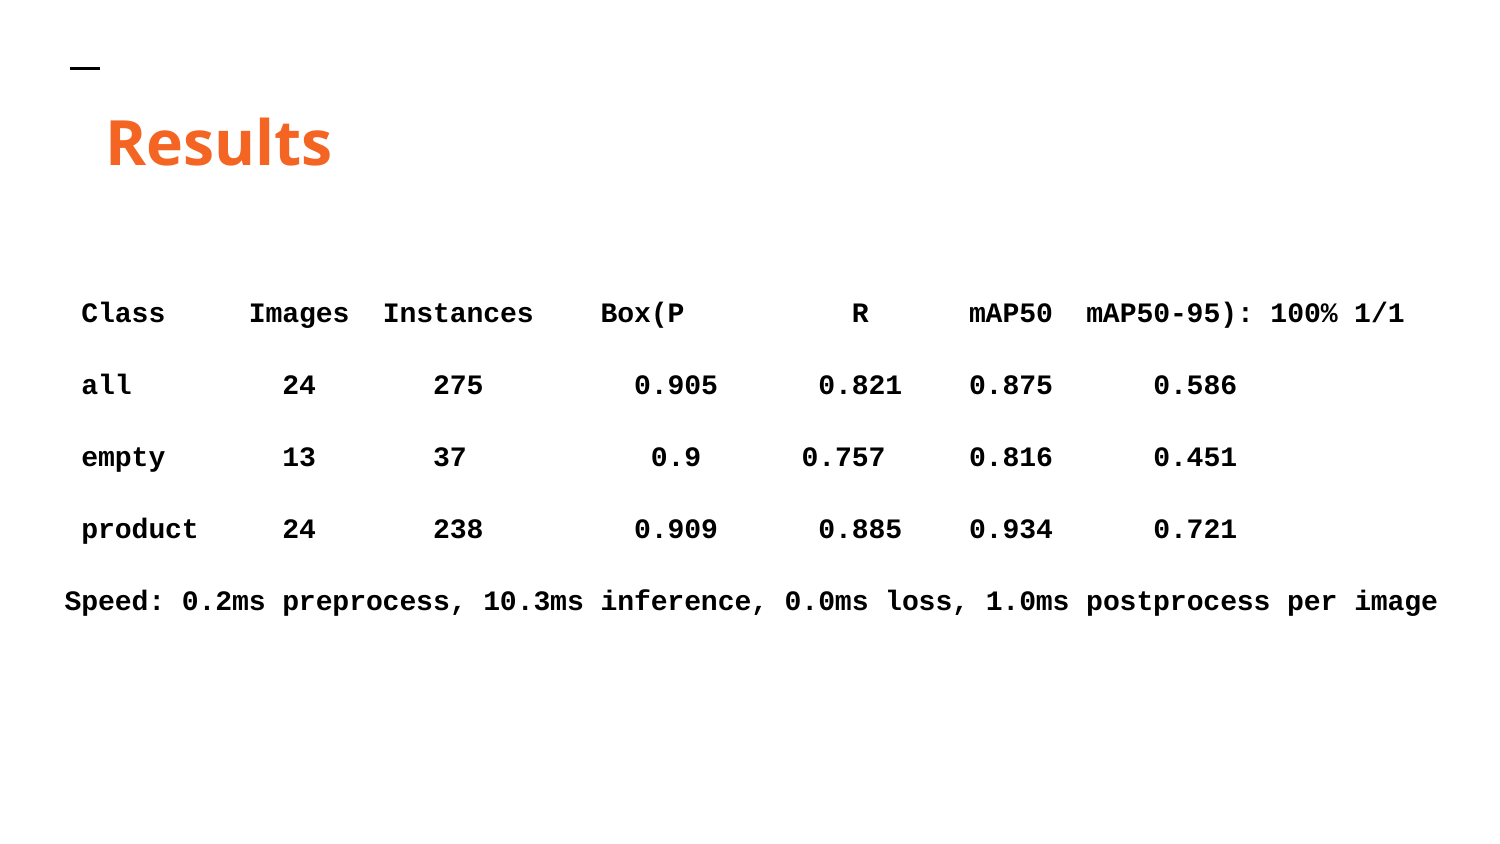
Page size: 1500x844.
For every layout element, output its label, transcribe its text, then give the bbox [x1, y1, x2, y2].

list Class Images Instances Box(P R mAP50 mAP50-95): 100% 1/1 all 24 275 0.905 0.821 0.875 0.586 empty 13 37 0.9 0.757 0.816 0.451 product 24 238 0.909 0.885 0.934 0.721 Speed: 0.2ms preprocess, 10.3ms inference, 0.0ms loss, 1.0ms postprocess per image [49, 346, 1484, 670]
text_box Results [90, 77, 583, 194]
